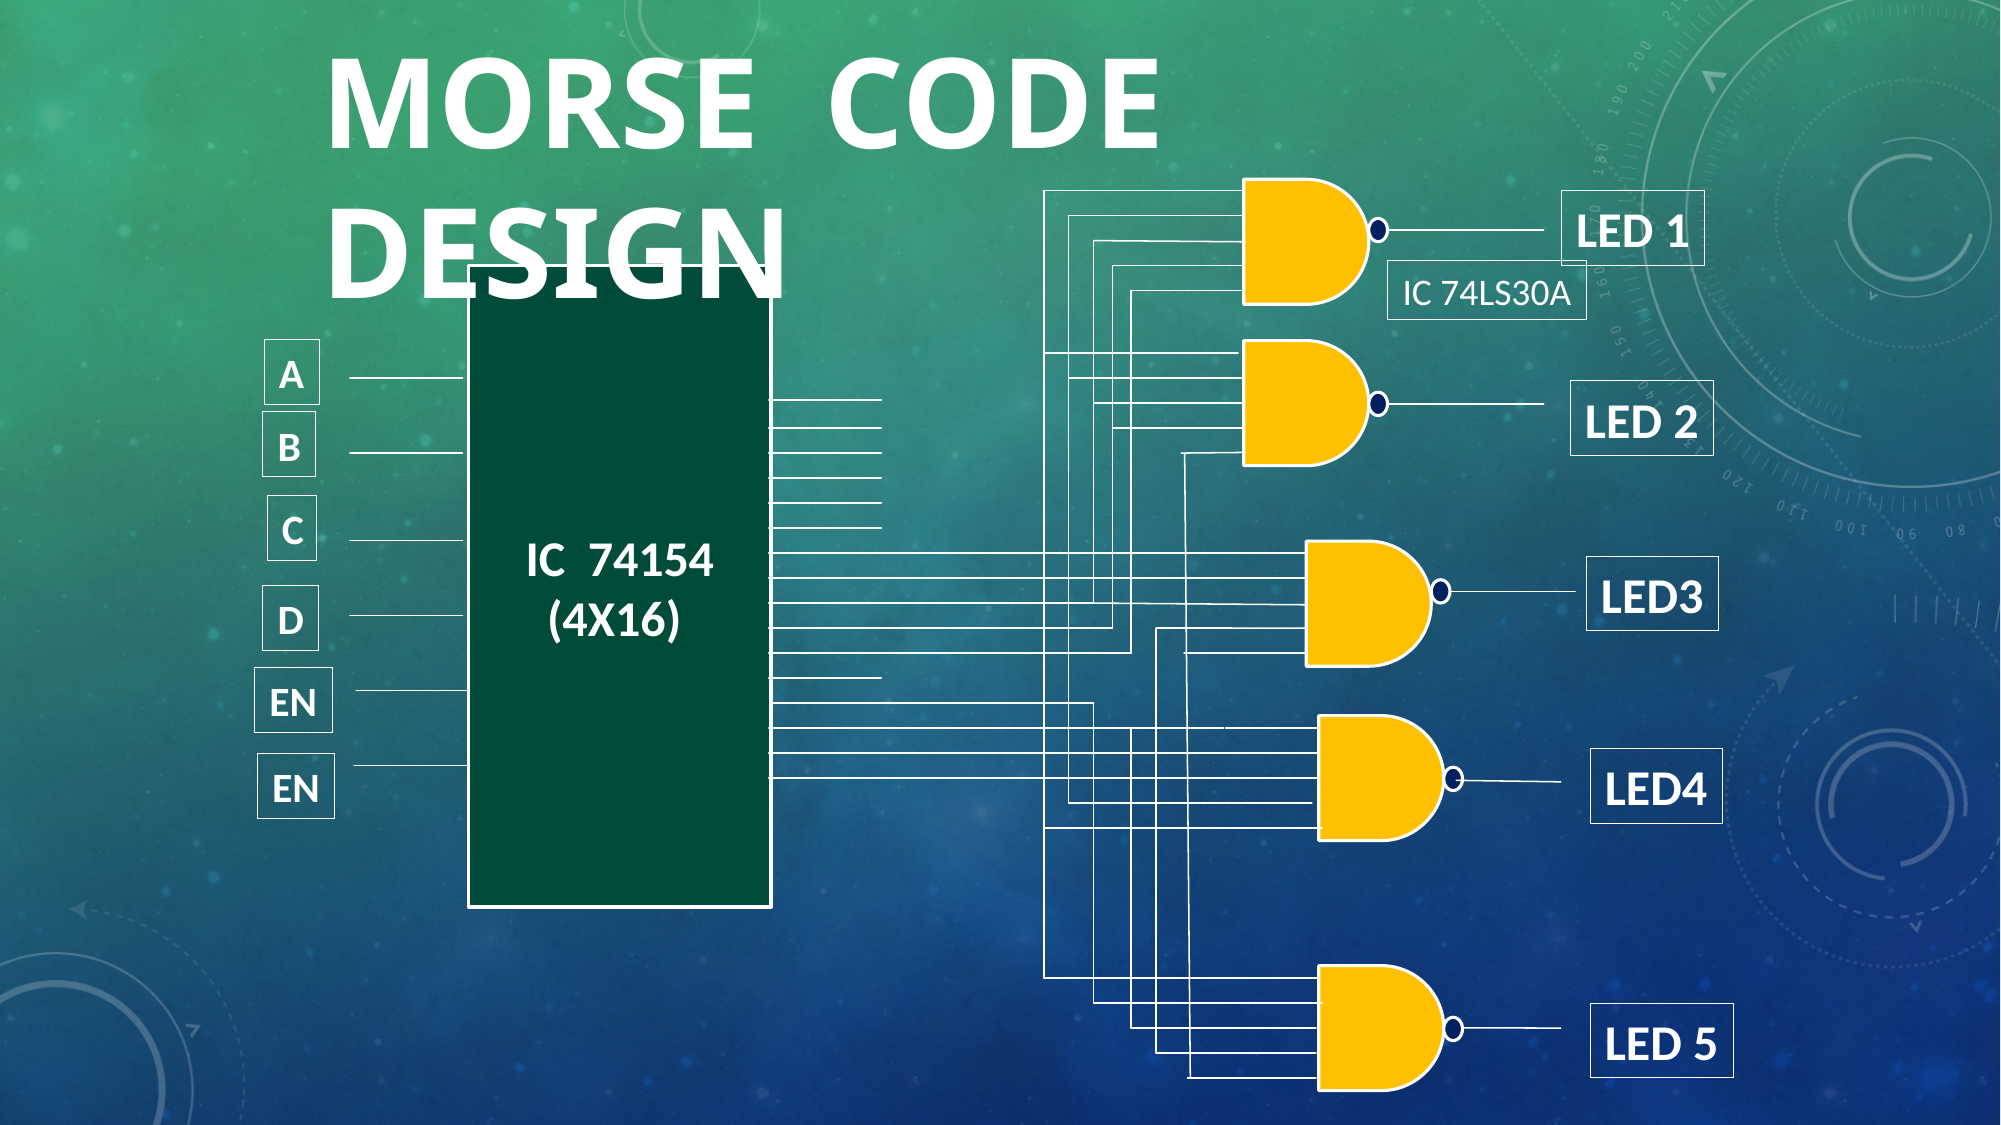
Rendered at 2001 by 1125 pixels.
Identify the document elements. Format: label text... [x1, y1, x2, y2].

text_box IC 74154 (4X16) [467, 332, 773, 909]
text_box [1195, 602, 1307, 606]
text_box [1317, 964, 1445, 1093]
text_box [1317, 714, 1445, 843]
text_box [1184, 739, 1191, 1079]
text_box EN [257, 753, 335, 819]
text_box B [262, 411, 316, 477]
text_box LED 1 [1657, 190, 1705, 266]
text_box [1367, 390, 1389, 418]
text_box LED3 [1586, 556, 1719, 631]
text_box [1442, 1015, 1464, 1043]
picture [0, 0, 2001, 1125]
text_box D [262, 585, 319, 651]
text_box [1184, 639, 1191, 727]
text_box [1304, 539, 1433, 668]
text_box [1442, 765, 1465, 793]
text_box [1242, 339, 1370, 468]
text_box MORSE CODE DESIGN [306, 16, 1657, 332]
text_box EN [254, 667, 333, 733]
text_box LED 2 [1570, 380, 1714, 456]
text_box [1429, 578, 1452, 605]
text_box C [267, 495, 317, 561]
text_box LED 5 [1590, 1003, 1734, 1078]
text_box A [264, 339, 320, 405]
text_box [1136, 602, 1178, 606]
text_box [1184, 452, 1191, 627]
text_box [1097, 602, 1107, 606]
text_box LED4 [1590, 748, 1723, 824]
